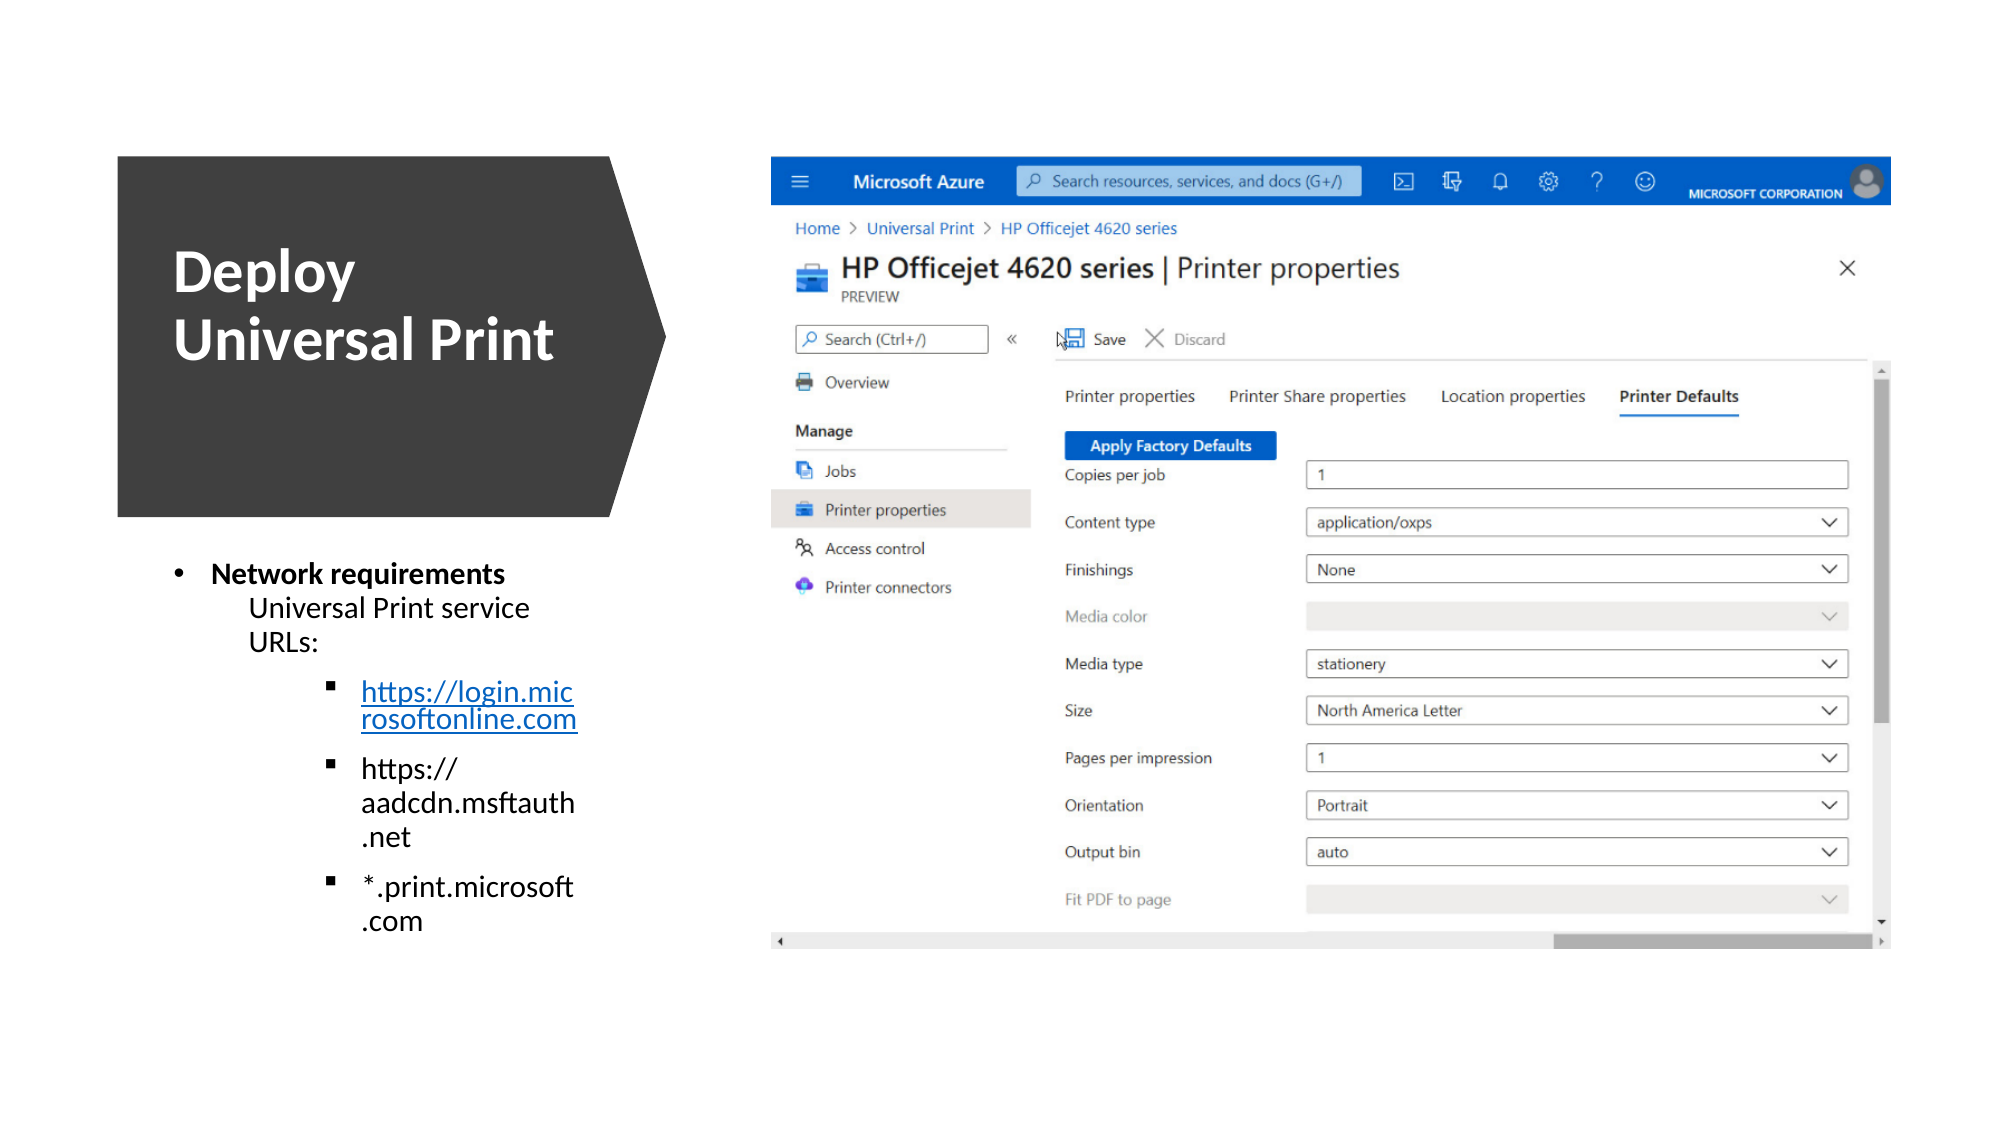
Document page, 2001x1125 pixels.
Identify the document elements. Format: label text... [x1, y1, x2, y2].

text_box [116, 155, 668, 519]
title Deploy Universal Print [158, 197, 597, 490]
picture [771, 156, 1891, 949]
list Network requirements Universal Print service URLs: https://login.microsoftonline.com https://aadcdn.msftauth.net *.print.microsoft.com [158, 550, 597, 949]
